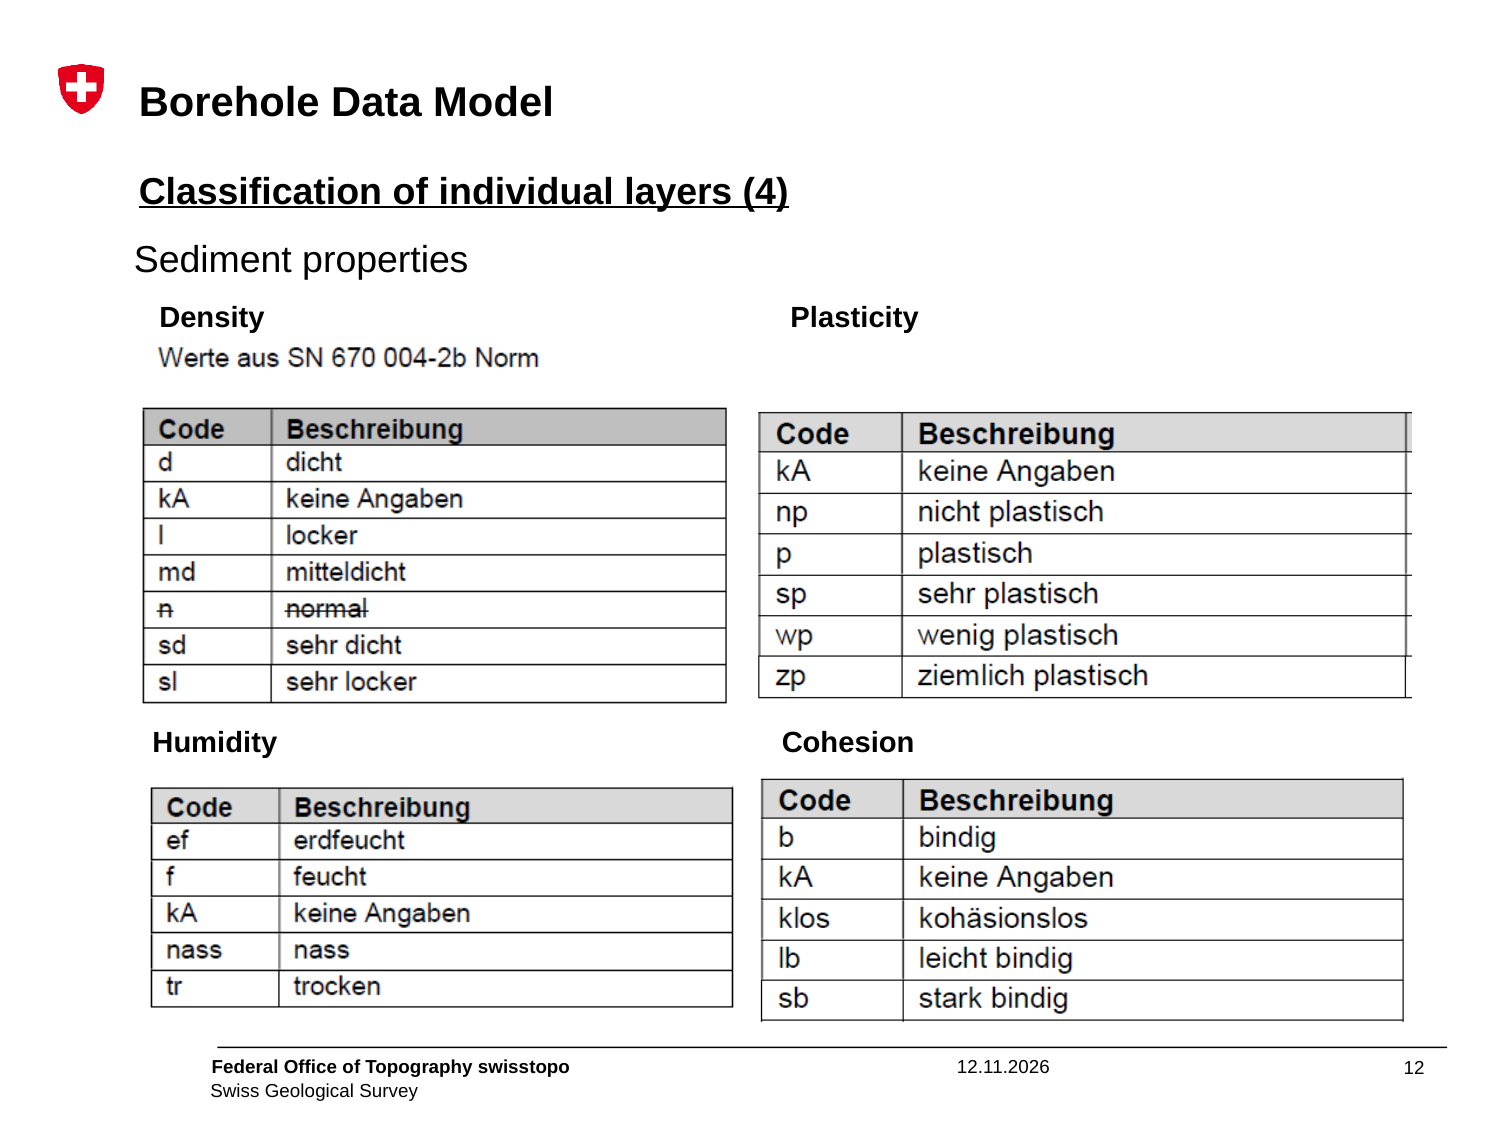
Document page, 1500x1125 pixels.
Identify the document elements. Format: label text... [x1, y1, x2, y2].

picture [58, 64, 104, 114]
text_box Humidity [135, 727, 307, 761]
text_box Cohesion [765, 716, 936, 761]
picture [749, 405, 1412, 709]
list Sediment properties [117, 226, 1365, 291]
picture [137, 768, 753, 1026]
picture [754, 773, 1412, 1029]
picture [111, 339, 739, 719]
text_box Classification of individual layers (4) [123, 159, 1453, 219]
text_box Density [142, 290, 698, 336]
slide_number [649, 1046, 1358, 1076]
text_box Borehole Data Model [123, 42, 1453, 132]
text_box Plasticity [773, 290, 1329, 336]
